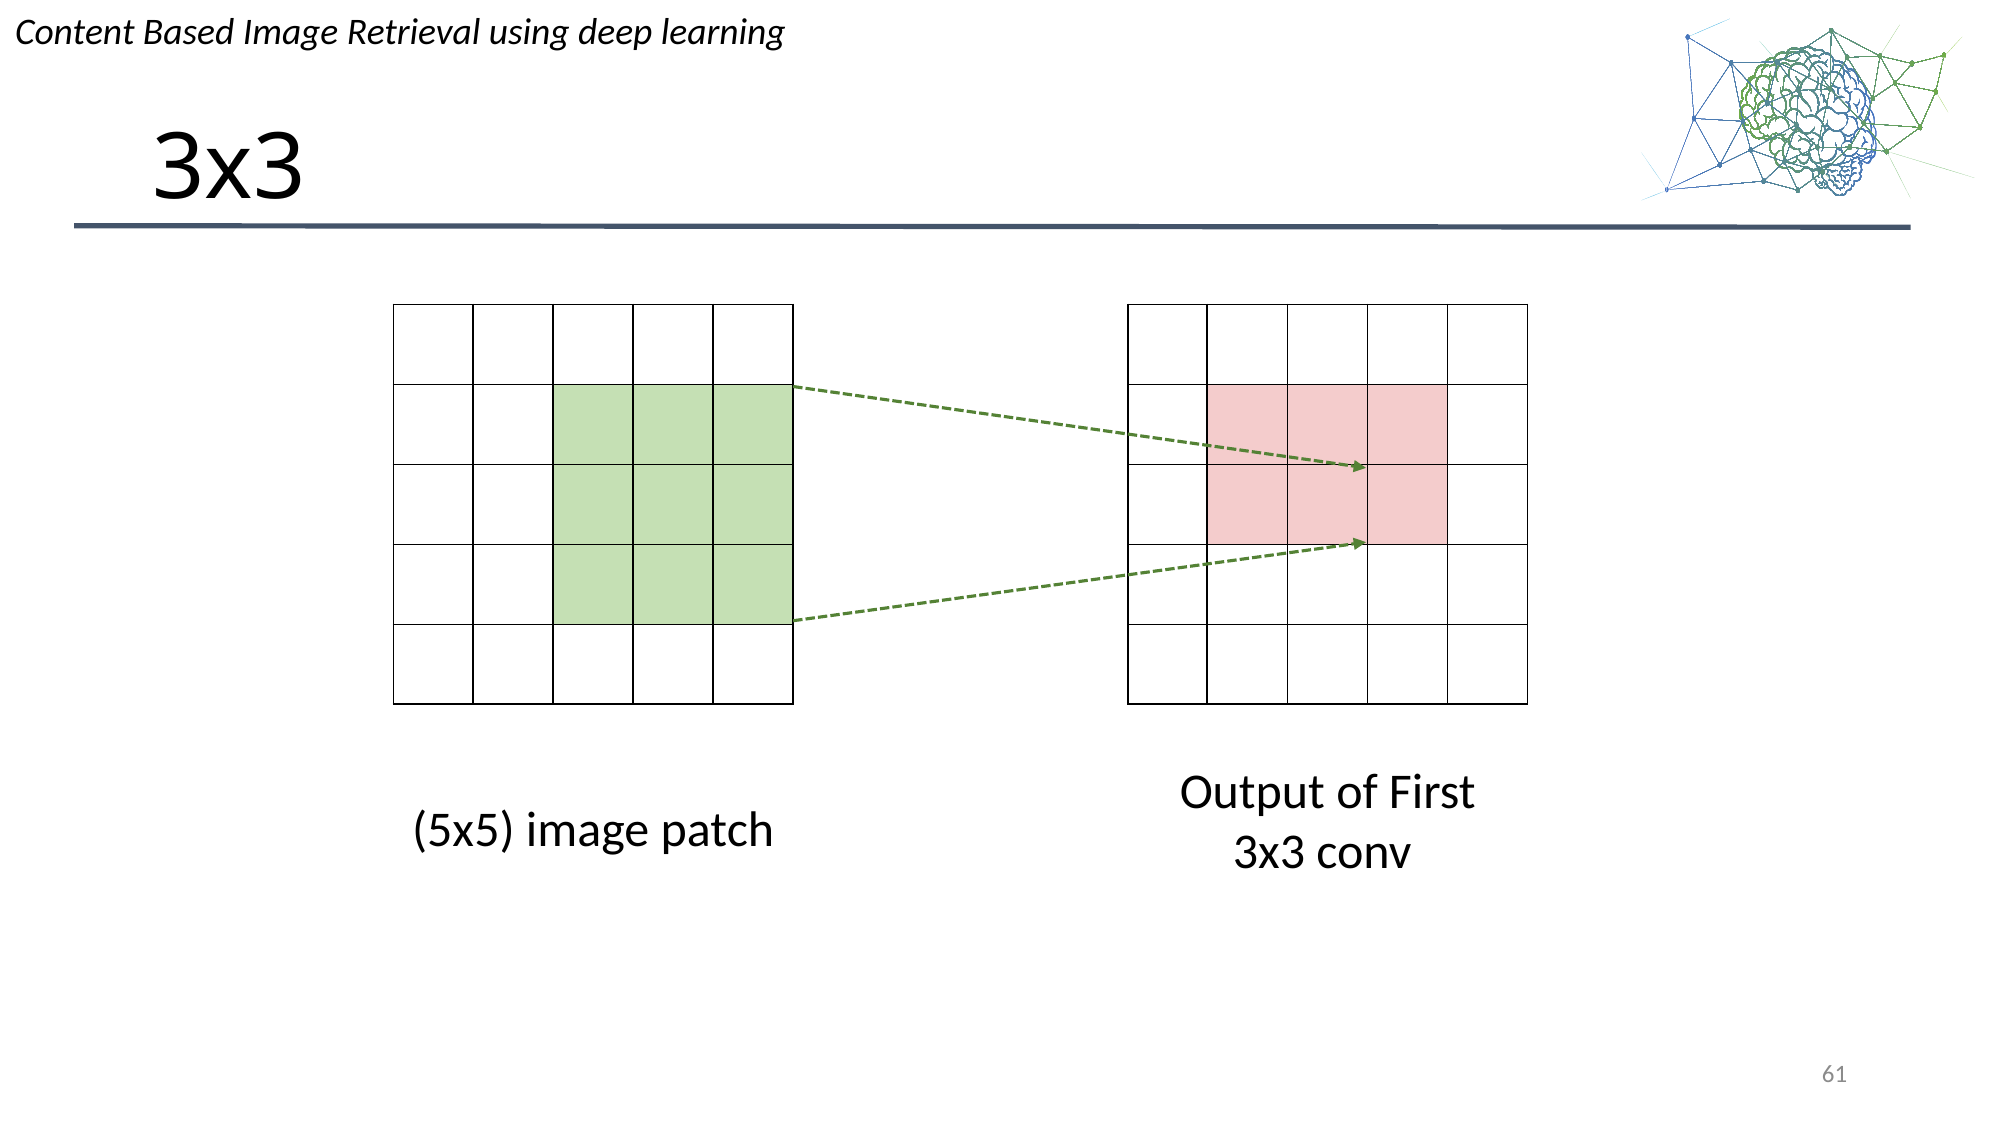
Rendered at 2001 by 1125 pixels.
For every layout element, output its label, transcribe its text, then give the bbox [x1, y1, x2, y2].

table_cell [714, 385, 792, 464]
text_box Output of First 3x3 conv [1127, 750, 1528, 886]
table_cell [1288, 468, 1367, 542]
table_header [554, 305, 632, 384]
table_cell [1448, 545, 1527, 624]
table_header [714, 305, 792, 384]
table_cell [394, 545, 472, 624]
table_cell [714, 625, 792, 703]
table_cell [1288, 625, 1367, 703]
table_cell [1368, 385, 1447, 464]
text_box (5x5) image patch [393, 788, 794, 864]
table_cell [1368, 465, 1447, 544]
table_cell [554, 385, 632, 464]
table_header [474, 305, 552, 384]
table_cell [1448, 465, 1527, 544]
table_cell [474, 385, 552, 464]
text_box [793, 542, 1366, 621]
table_header [1208, 305, 1287, 384]
table_cell [394, 625, 472, 703]
table_cell [554, 625, 632, 703]
table_cell [634, 545, 712, 624]
table_cell [634, 465, 712, 544]
table_header [634, 305, 712, 384]
table_header [1288, 305, 1367, 384]
table_cell [554, 465, 632, 544]
slide_number 61 [1412, 1042, 1863, 1103]
table_cell [1129, 625, 1206, 703]
table_cell [1448, 625, 1527, 703]
table_cell [714, 545, 792, 624]
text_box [793, 386, 1366, 468]
table_header [394, 305, 472, 384]
table_cell [1288, 545, 1367, 624]
table_cell [634, 385, 712, 464]
table_cell [1368, 545, 1447, 624]
table_cell [394, 385, 472, 464]
table_cell [1129, 468, 1206, 542]
table_cell [634, 625, 712, 703]
table_cell [394, 465, 472, 544]
table_cell [474, 465, 552, 544]
table_cell [1208, 468, 1287, 542]
table_header [1129, 305, 1206, 384]
table_header [1368, 305, 1447, 384]
table_cell [474, 545, 552, 624]
table_cell [714, 465, 792, 544]
table_header [1448, 305, 1527, 384]
table_cell [554, 545, 632, 624]
table_cell [474, 625, 552, 703]
title 3x3 [137, 59, 1863, 278]
table_cell [1208, 625, 1287, 703]
table_cell [1448, 385, 1527, 464]
table_cell [1368, 625, 1447, 703]
